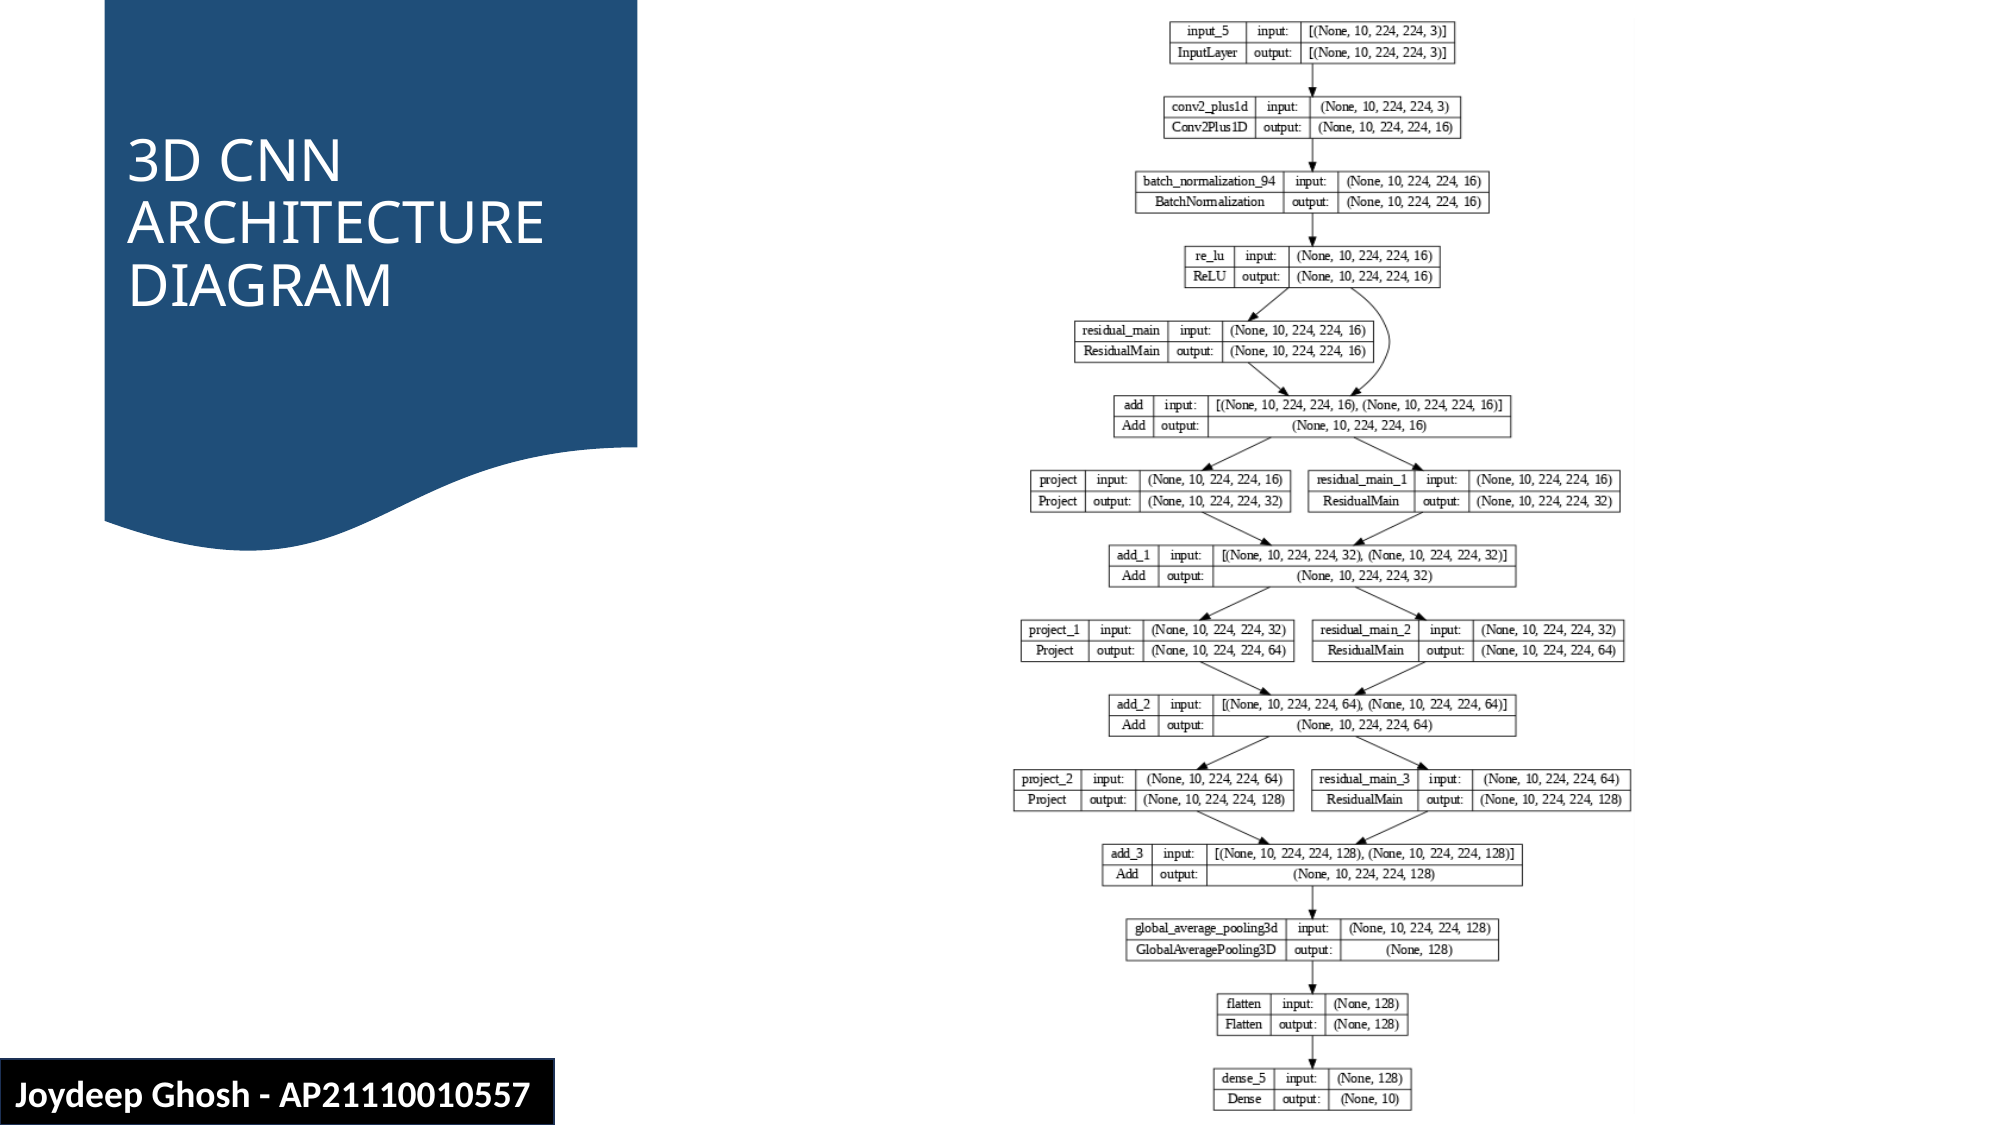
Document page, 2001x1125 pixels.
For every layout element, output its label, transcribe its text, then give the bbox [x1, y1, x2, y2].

text_box 3D CNN ARCHITECTURE DIAGRAM [112, 19, 611, 431]
text_box [103, 0, 639, 552]
text_box Joydeep Ghosh - AP21110010557 [0, 1058, 555, 1125]
picture [1010, 18, 1635, 1114]
